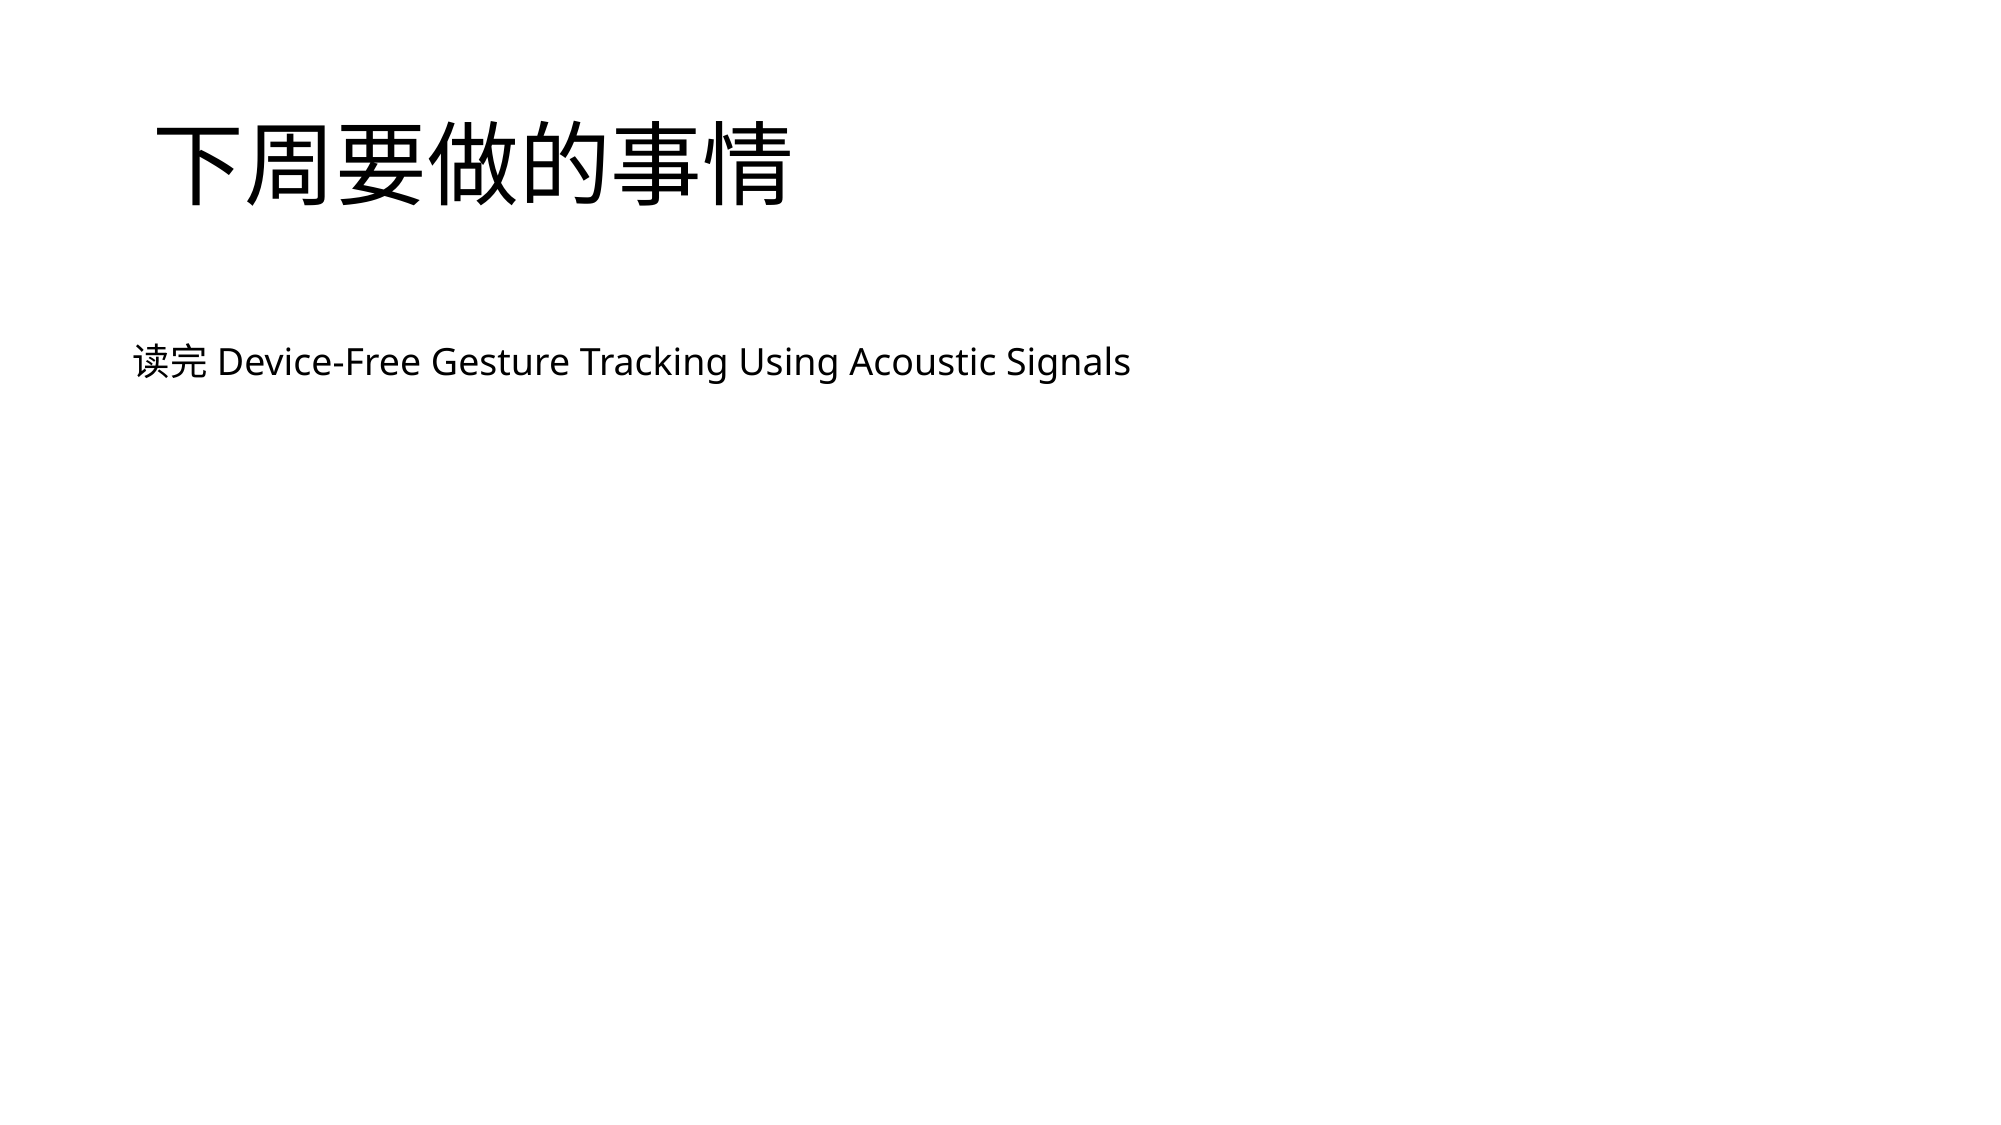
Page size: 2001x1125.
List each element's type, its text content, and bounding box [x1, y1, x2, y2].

text_box 读完Device-Free Gesture Tracking Using Acoustic Signals [118, 330, 1148, 436]
title 下周要做的事情 [137, 59, 1863, 278]
